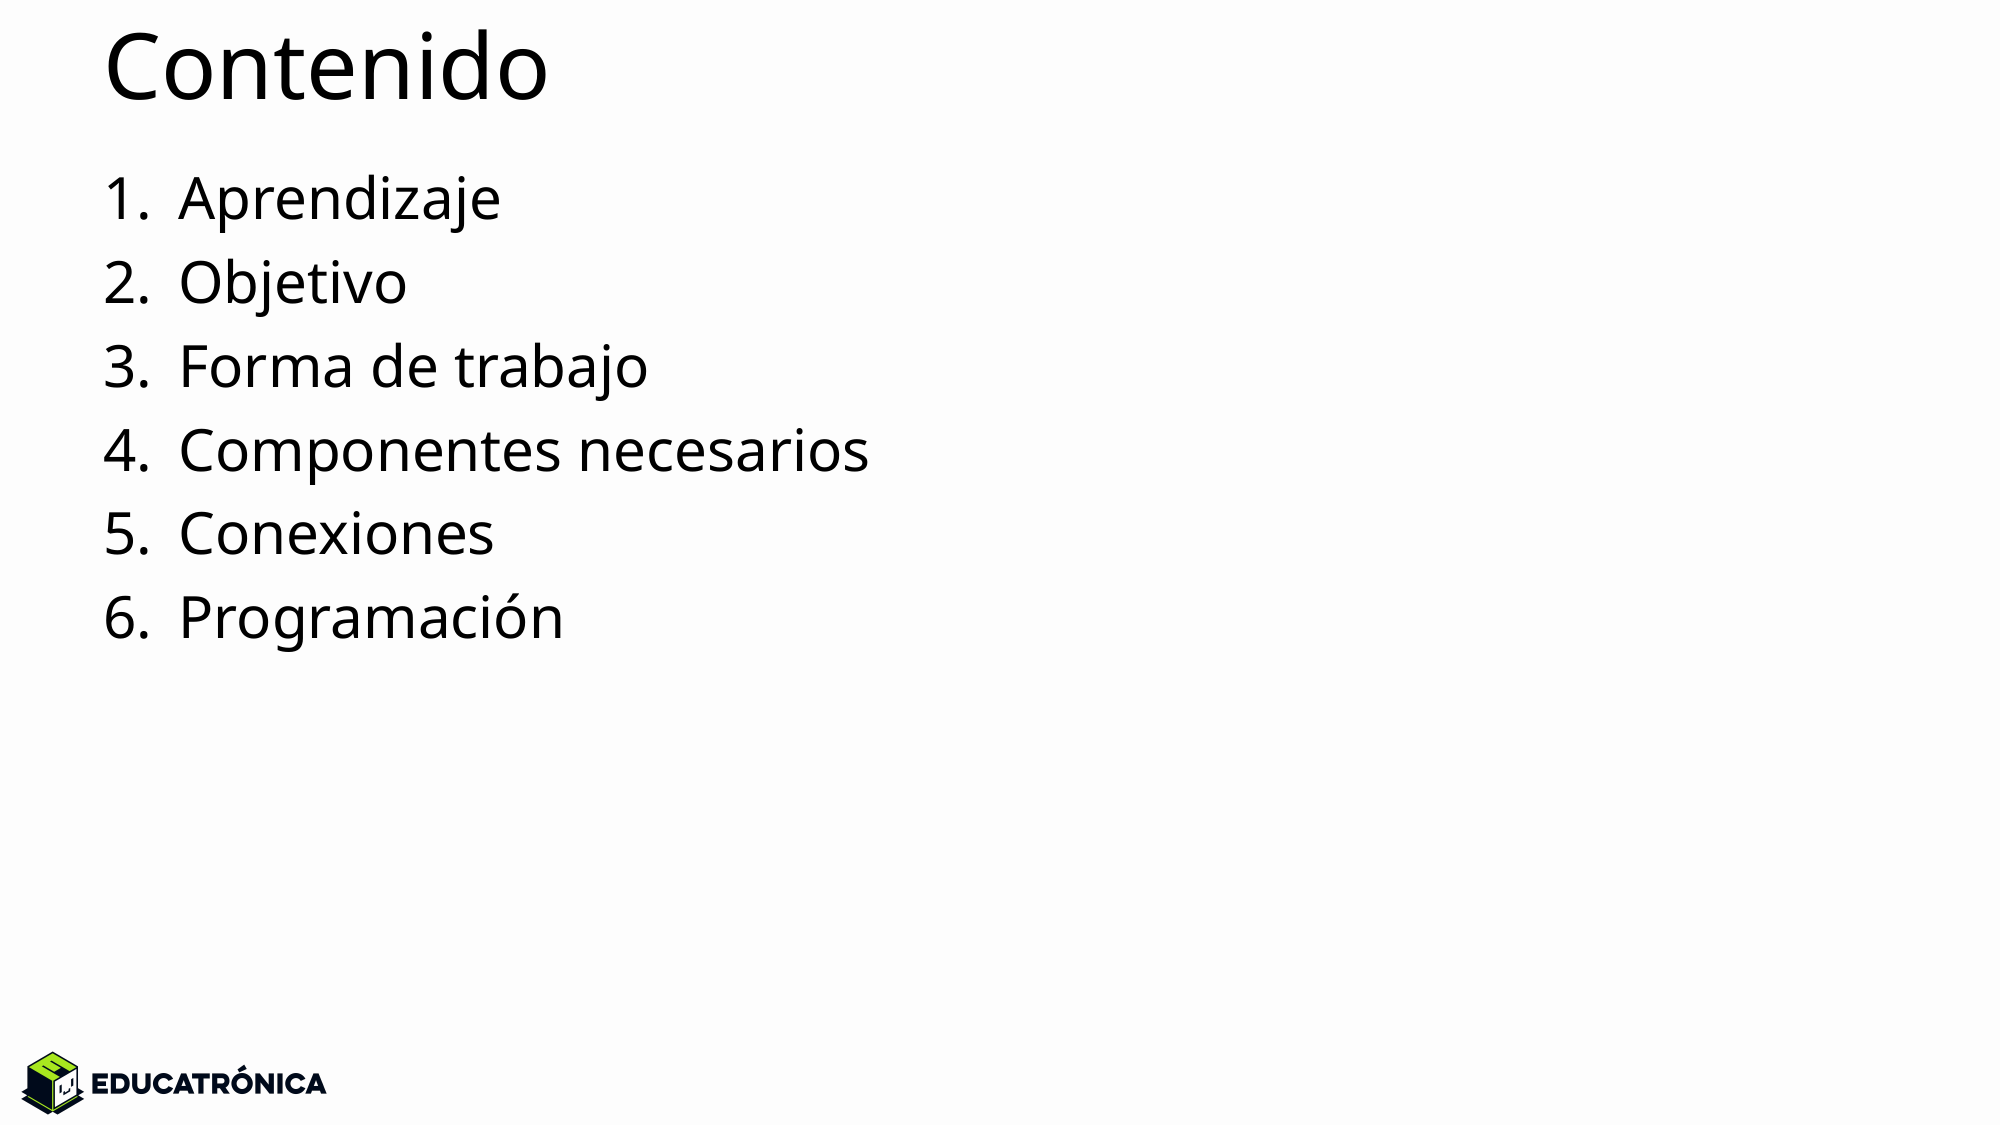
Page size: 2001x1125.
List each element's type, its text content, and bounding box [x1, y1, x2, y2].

list Aprendizaje Objetivo Forma de trabajo Componentes necesarios Conexiones Programación [88, 162, 1912, 1037]
title Contenido [88, 7, 1912, 133]
picture [19, 1048, 330, 1118]
